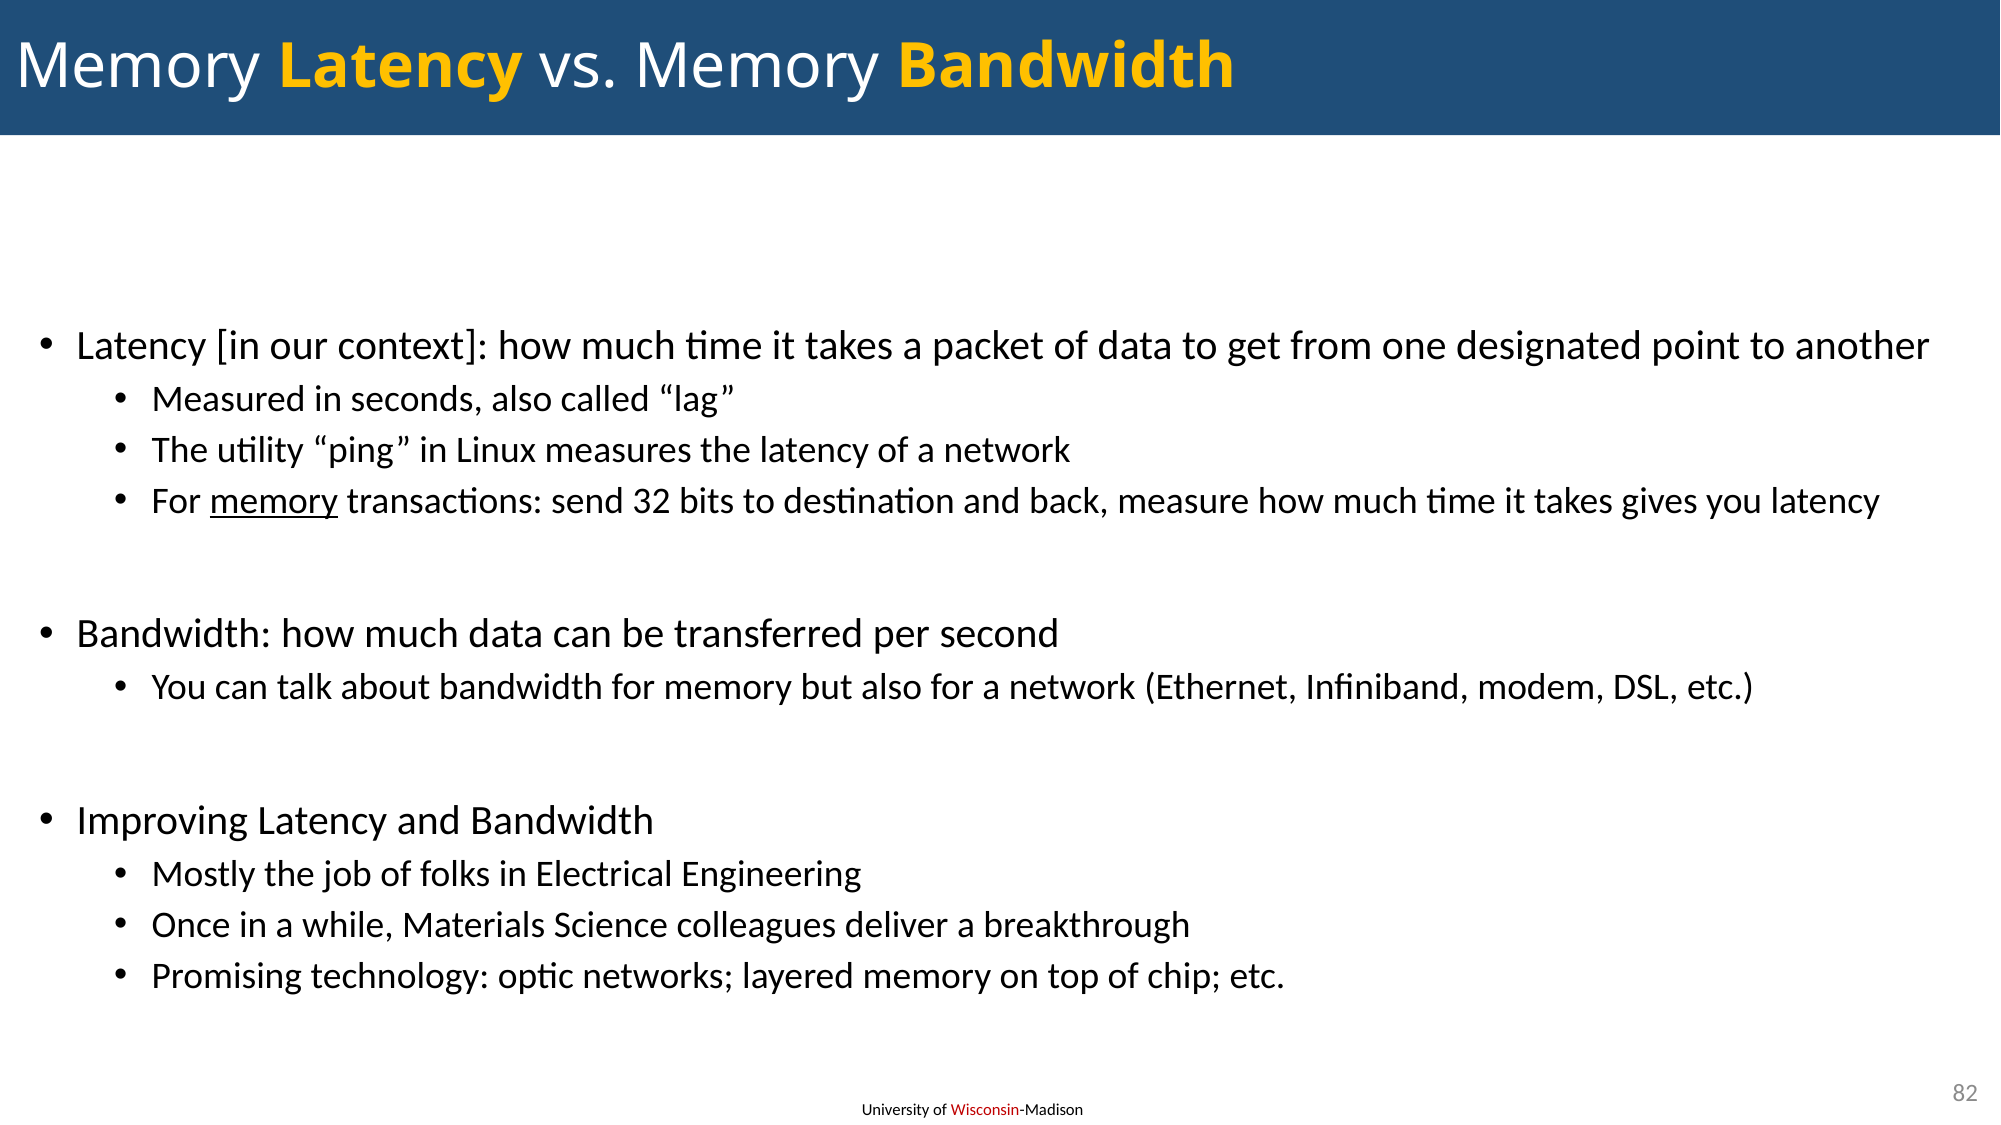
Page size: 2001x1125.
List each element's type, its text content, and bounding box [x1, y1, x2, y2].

slide_number 82 [1879, 1069, 1994, 1114]
list Latency [in our context]: how much time it takes a packet of data to get from one designated point to another Measured in seconds, also called “lag” The utility “ping” in Linux measures the latency of a network For memory transactions: send 32 bits to destination and back, measure how much time it takes gives you latency Bandwidth: how much data can be transferred per second You can talk about bandwidth for memory but also for a network (Ethernet, Infiniband, modem, DSL, etc.) Improving Latency and Bandwidth Mostly the job of folks in Electrical Engineering Once in a while, Materials Science colleagues deliver a breakthrough Promising technology: optic networks; layered memory on top of chip; etc. [24, 245, 1987, 1055]
title Memory Latency vs. Memory Bandwidth [0, 0, 2000, 136]
